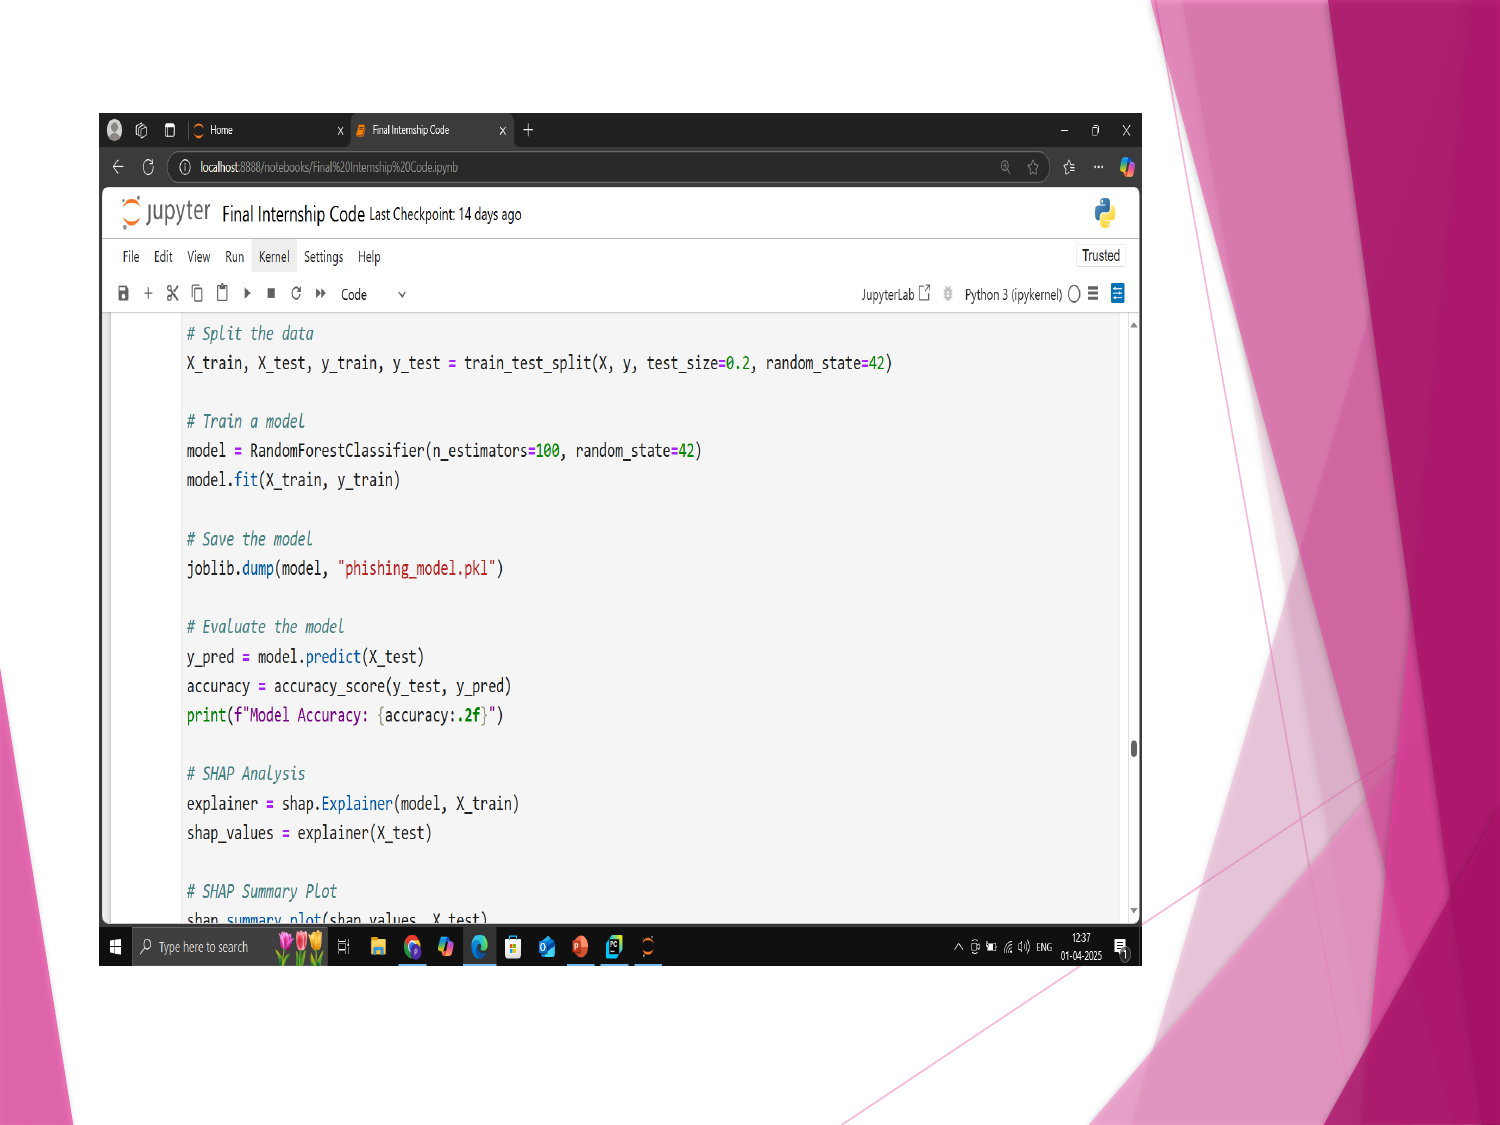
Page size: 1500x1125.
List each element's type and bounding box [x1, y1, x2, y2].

list [99, 112, 1142, 967]
